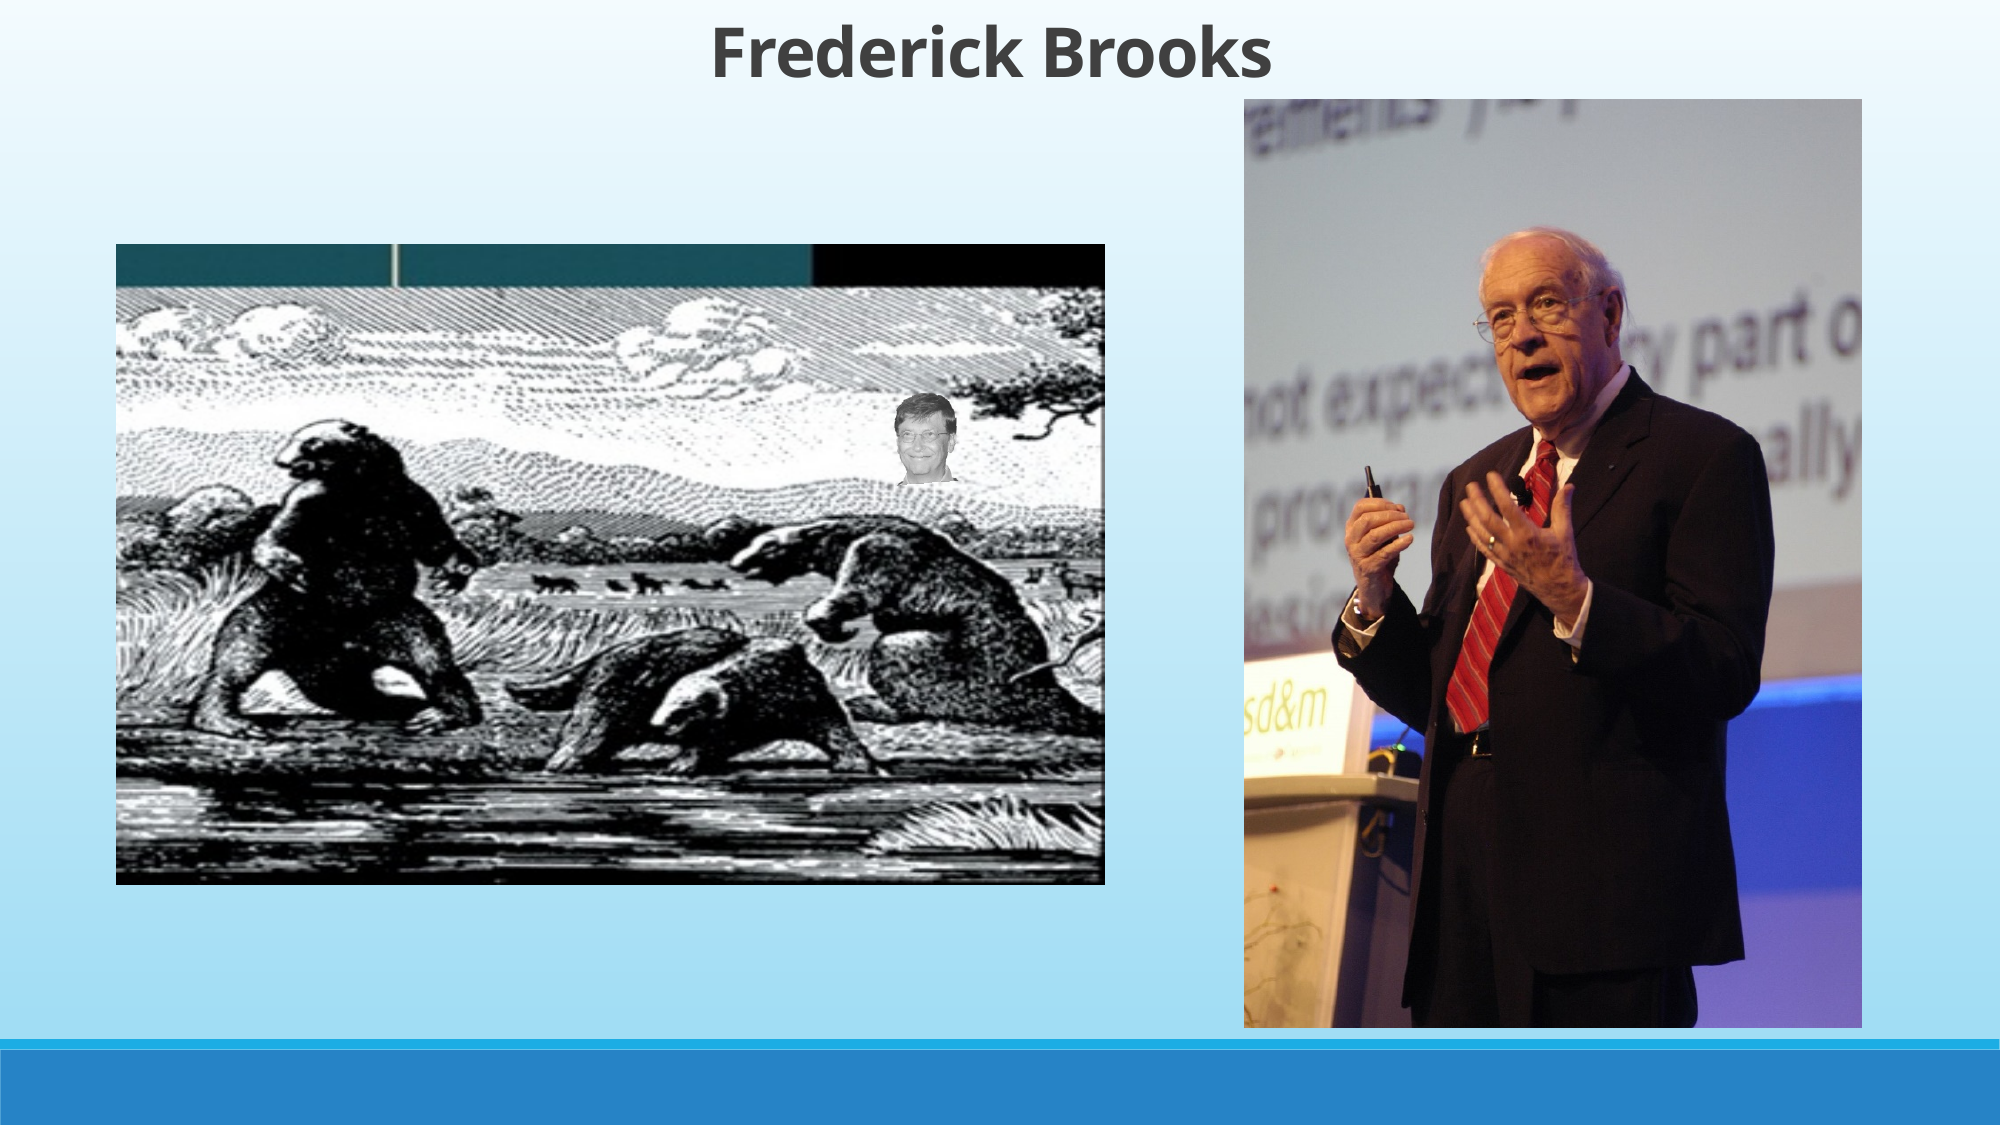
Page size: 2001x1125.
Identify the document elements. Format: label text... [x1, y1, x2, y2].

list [1243, 98, 1862, 1028]
picture [116, 244, 1105, 885]
title Frederick Brooks [128, 6, 1854, 102]
